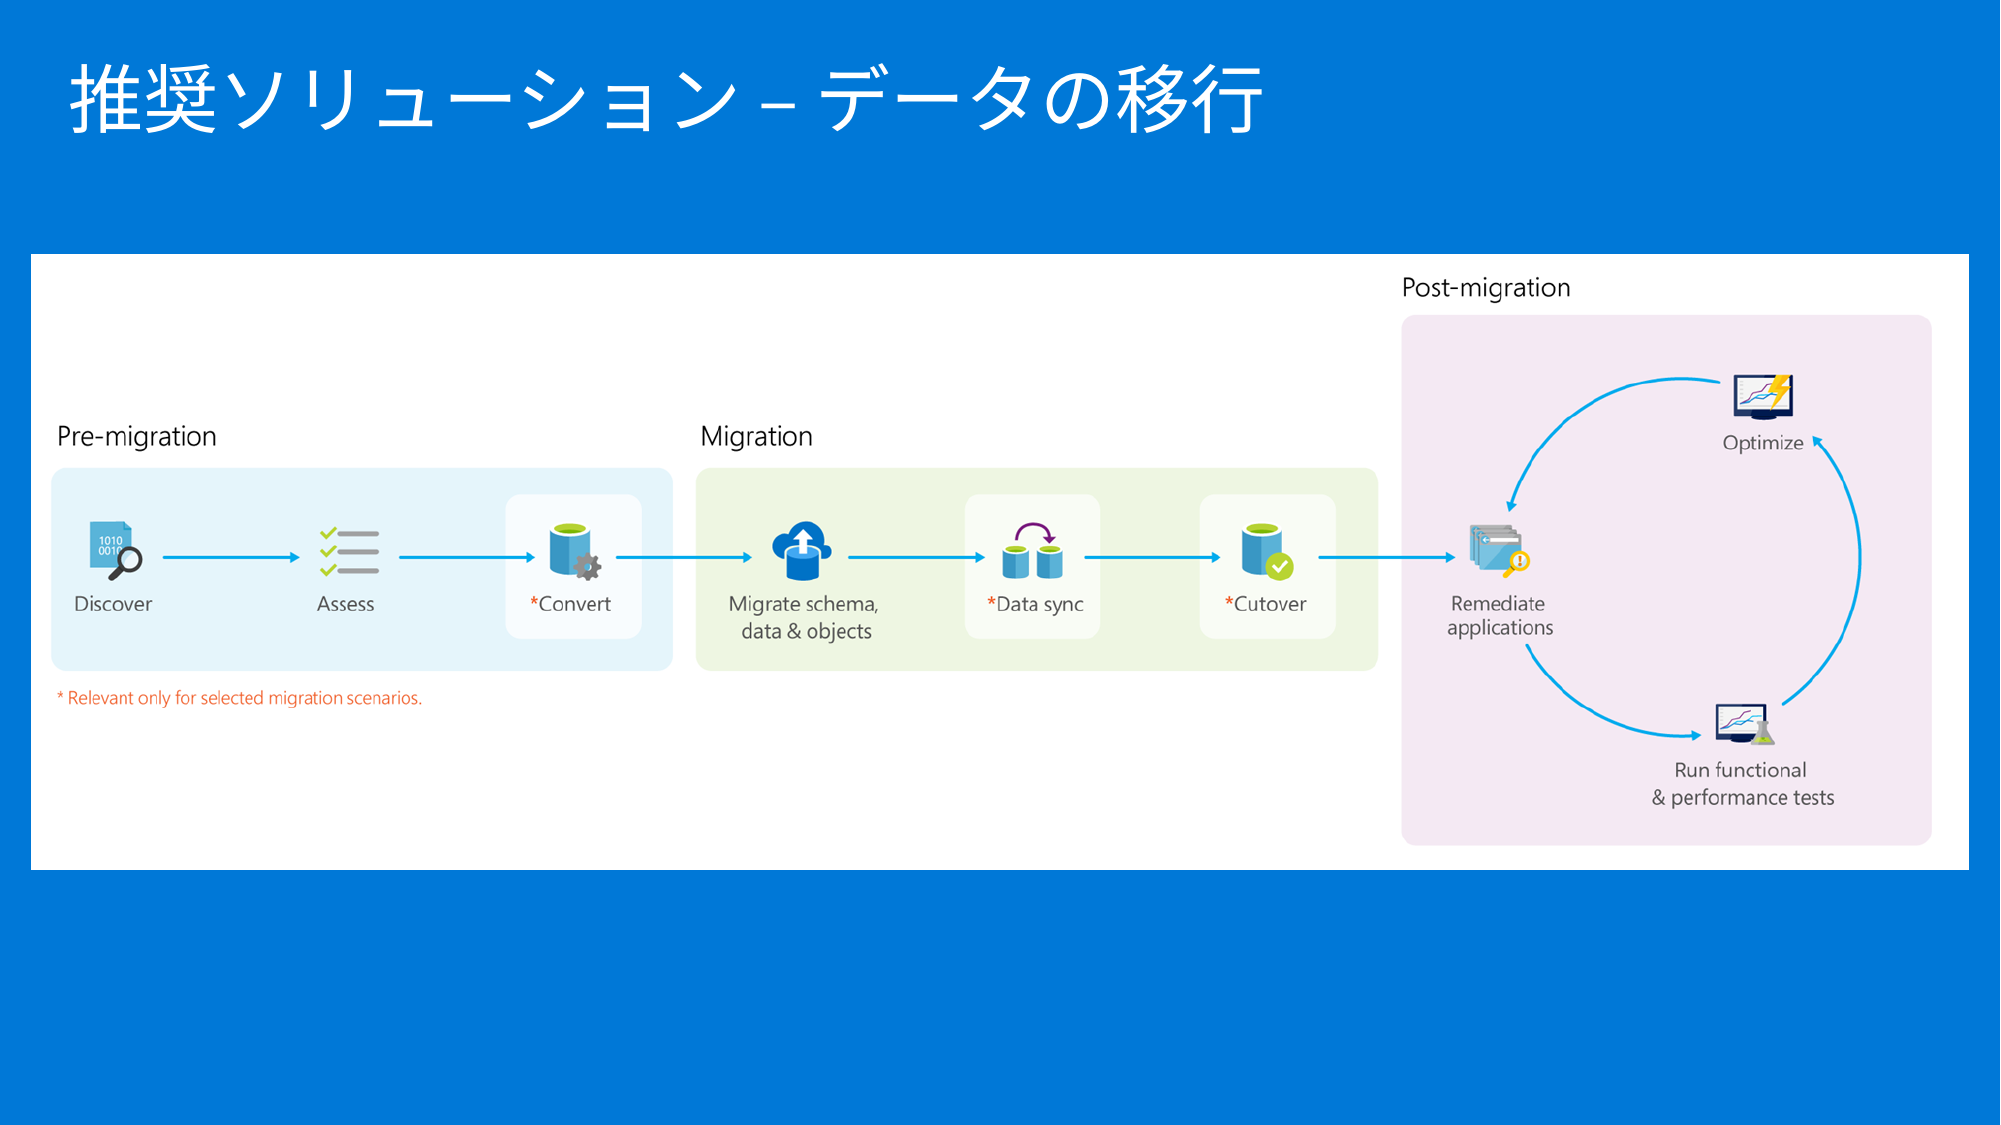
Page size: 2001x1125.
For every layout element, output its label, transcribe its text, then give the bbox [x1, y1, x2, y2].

picture [31, 254, 1969, 871]
title 推奨ソリューション – データの移行 [44, 47, 1957, 196]
